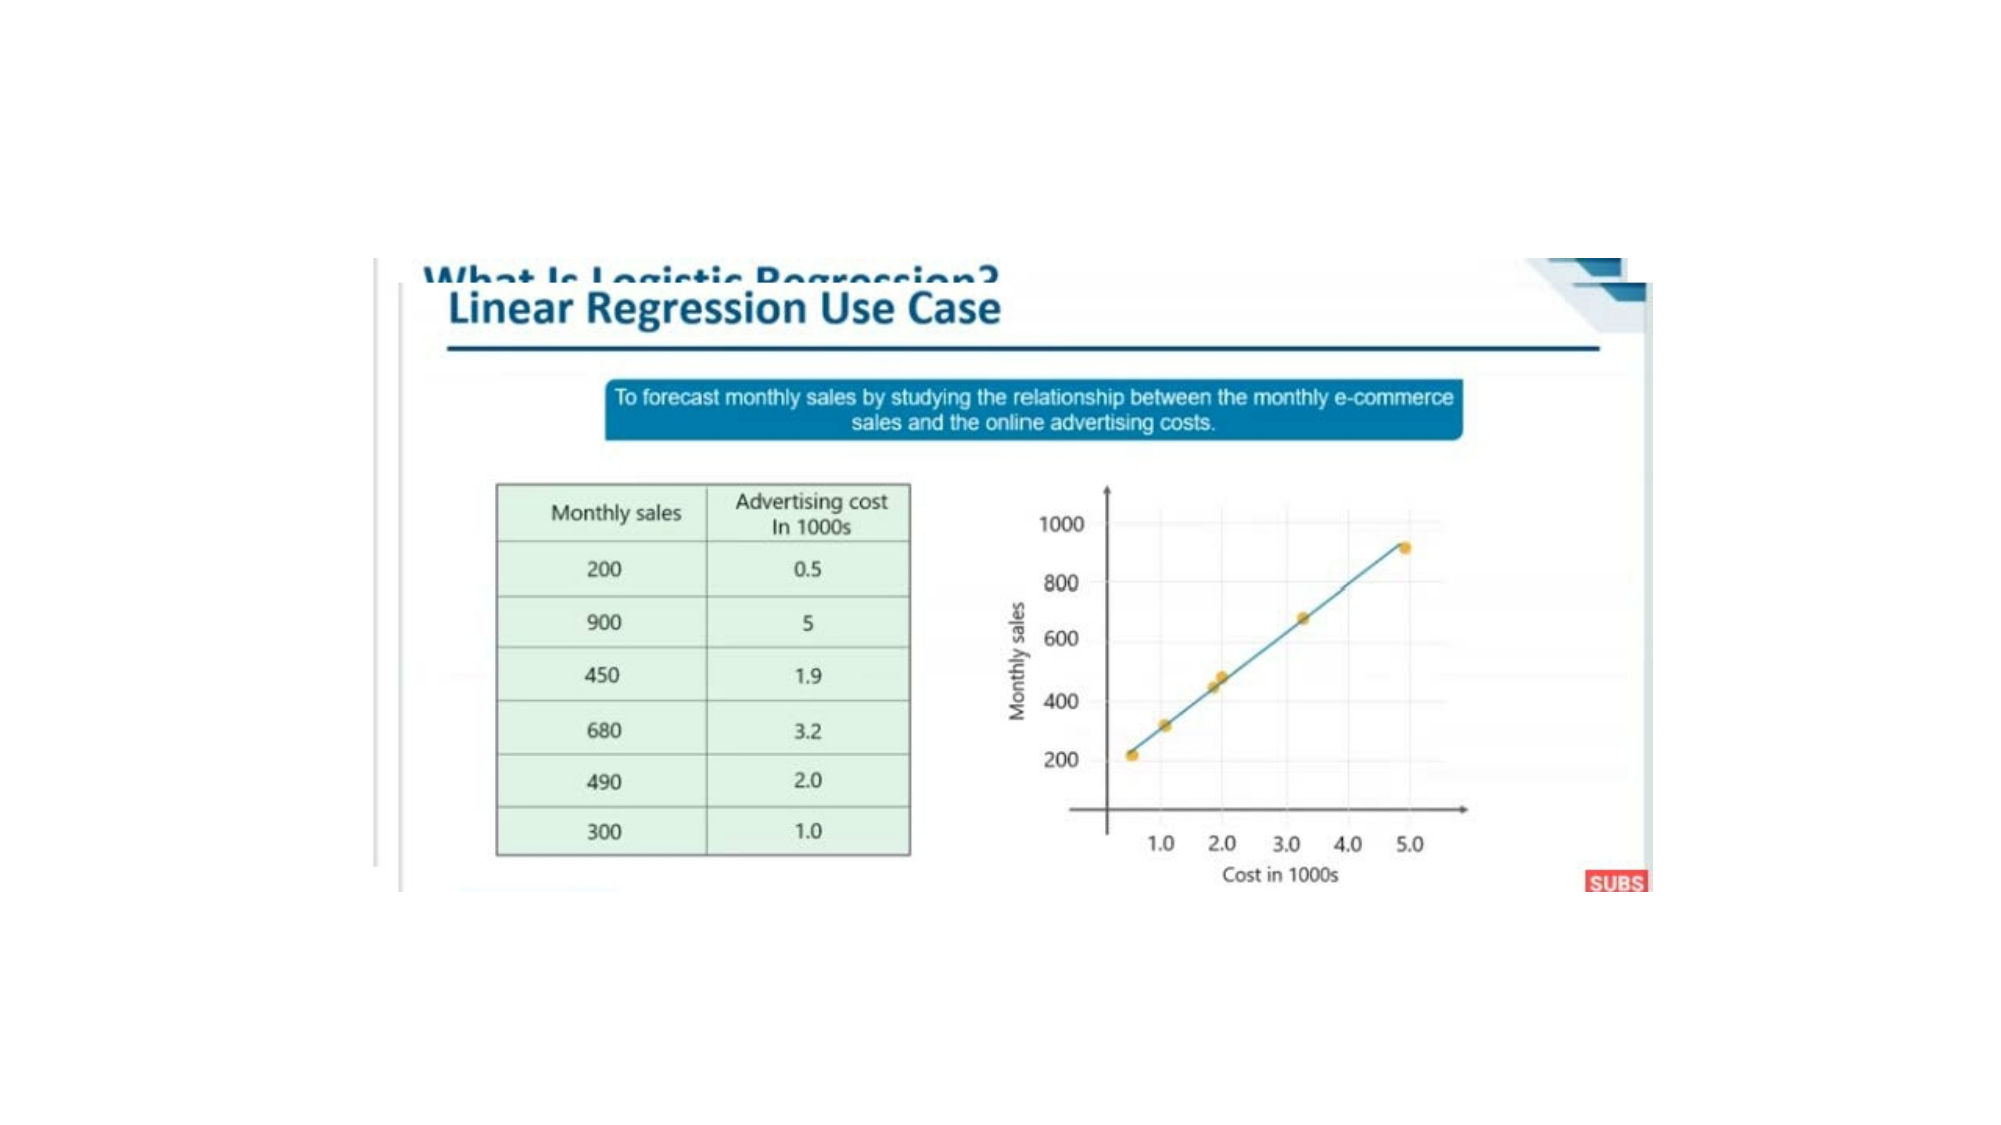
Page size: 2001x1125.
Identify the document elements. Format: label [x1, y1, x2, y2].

picture [372, 257, 1653, 892]
